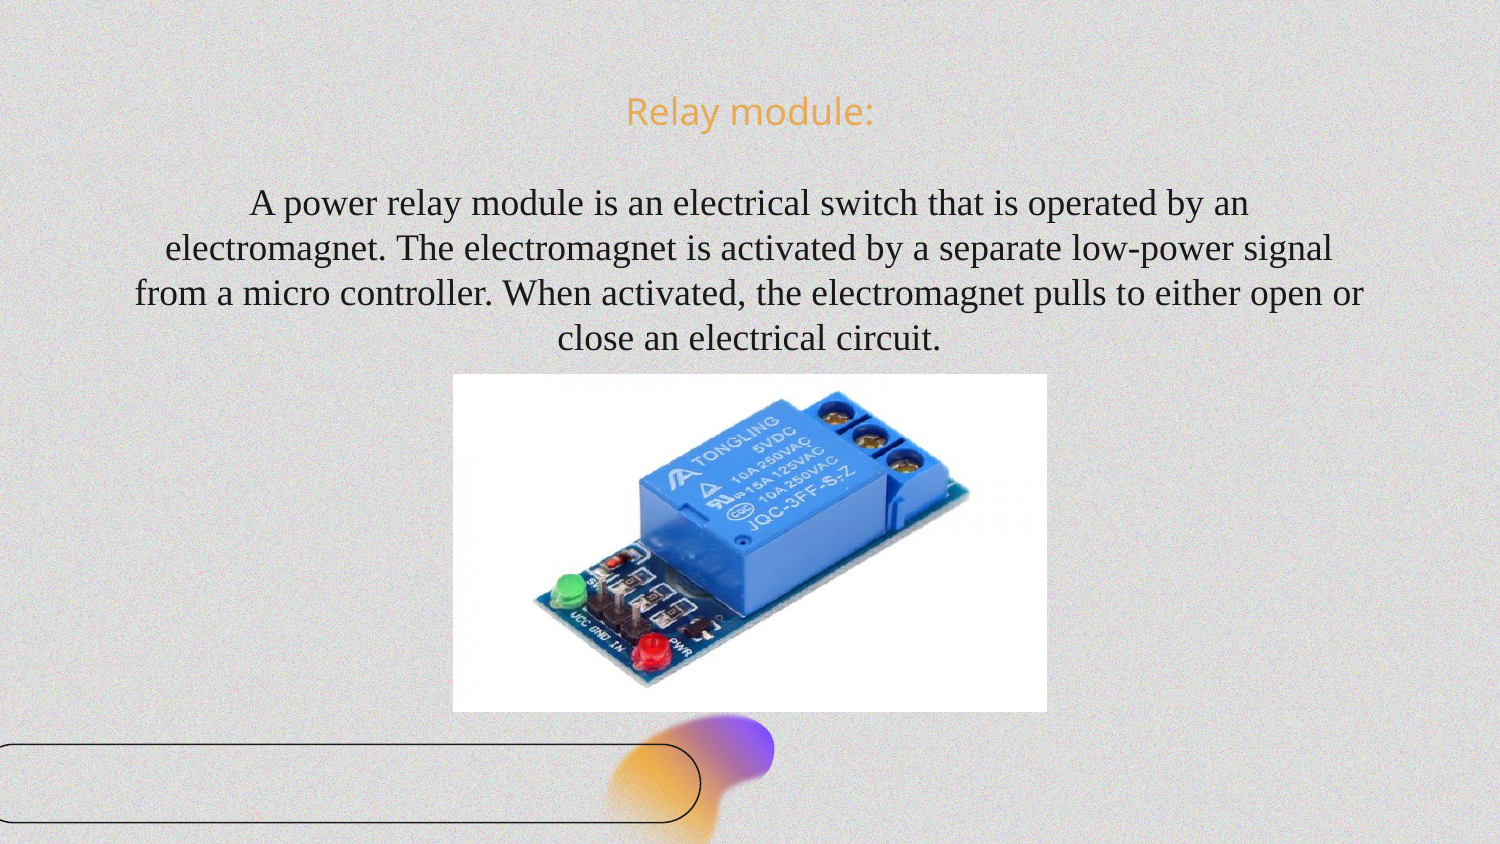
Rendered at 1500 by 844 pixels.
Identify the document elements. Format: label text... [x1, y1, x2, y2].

picture [596, 746, 699, 821]
title Relay module: A power relay module is an electrical switch that is operated by an electromagnet. The electromagnet is activated by a separate low-power signal from a micro controller. When activated, the electromagnet pulls to either open or close an electrical circuit. [118, 72, 1382, 167]
picture [453, 373, 1047, 844]
